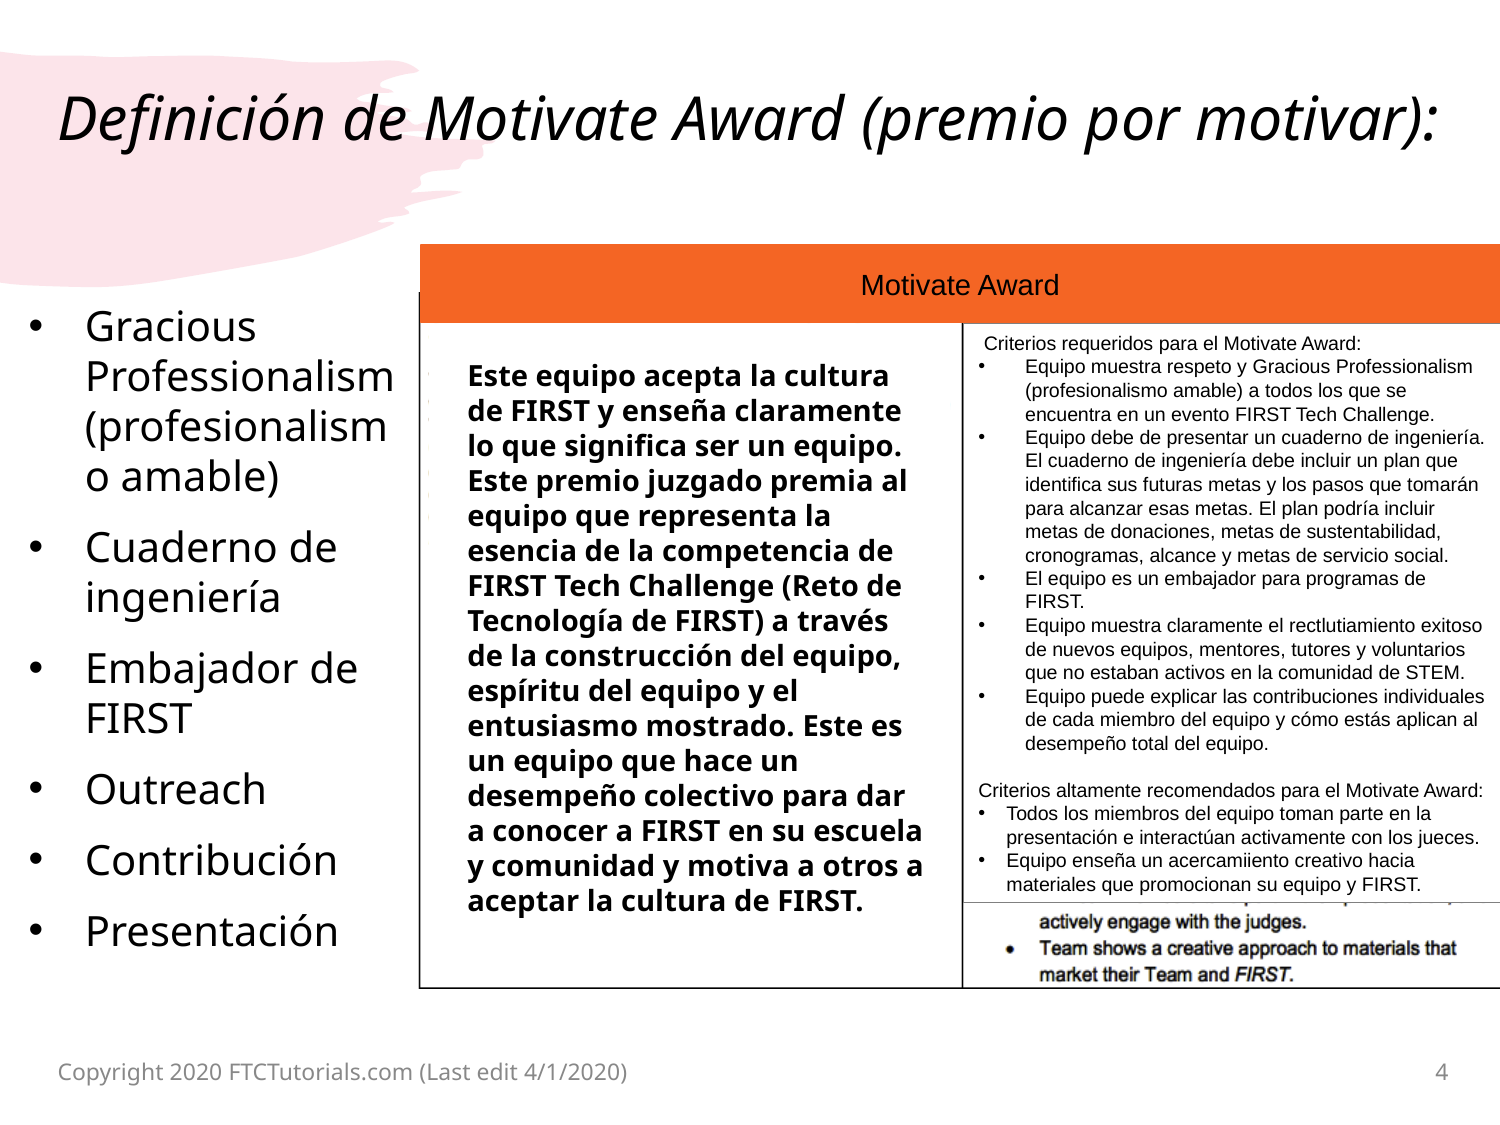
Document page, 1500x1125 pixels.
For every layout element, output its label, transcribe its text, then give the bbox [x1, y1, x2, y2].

footer Copyright 2020 FTCTutorials.com (Last edit 4/1/2020) [42, 1042, 718, 1103]
list Gracious Professionalism (profesionalismo amable) Cuaderno de ingeniería Embajador de FIRST Outreach Contribución Presentación [0, 292, 416, 1100]
text_box Motivate Award [421, 245, 1500, 291]
title Definición de Motivate Award (premio por motivar): [42, 59, 1464, 182]
slide_number 4 [1378, 1042, 1464, 1103]
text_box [414, 292, 1500, 989]
